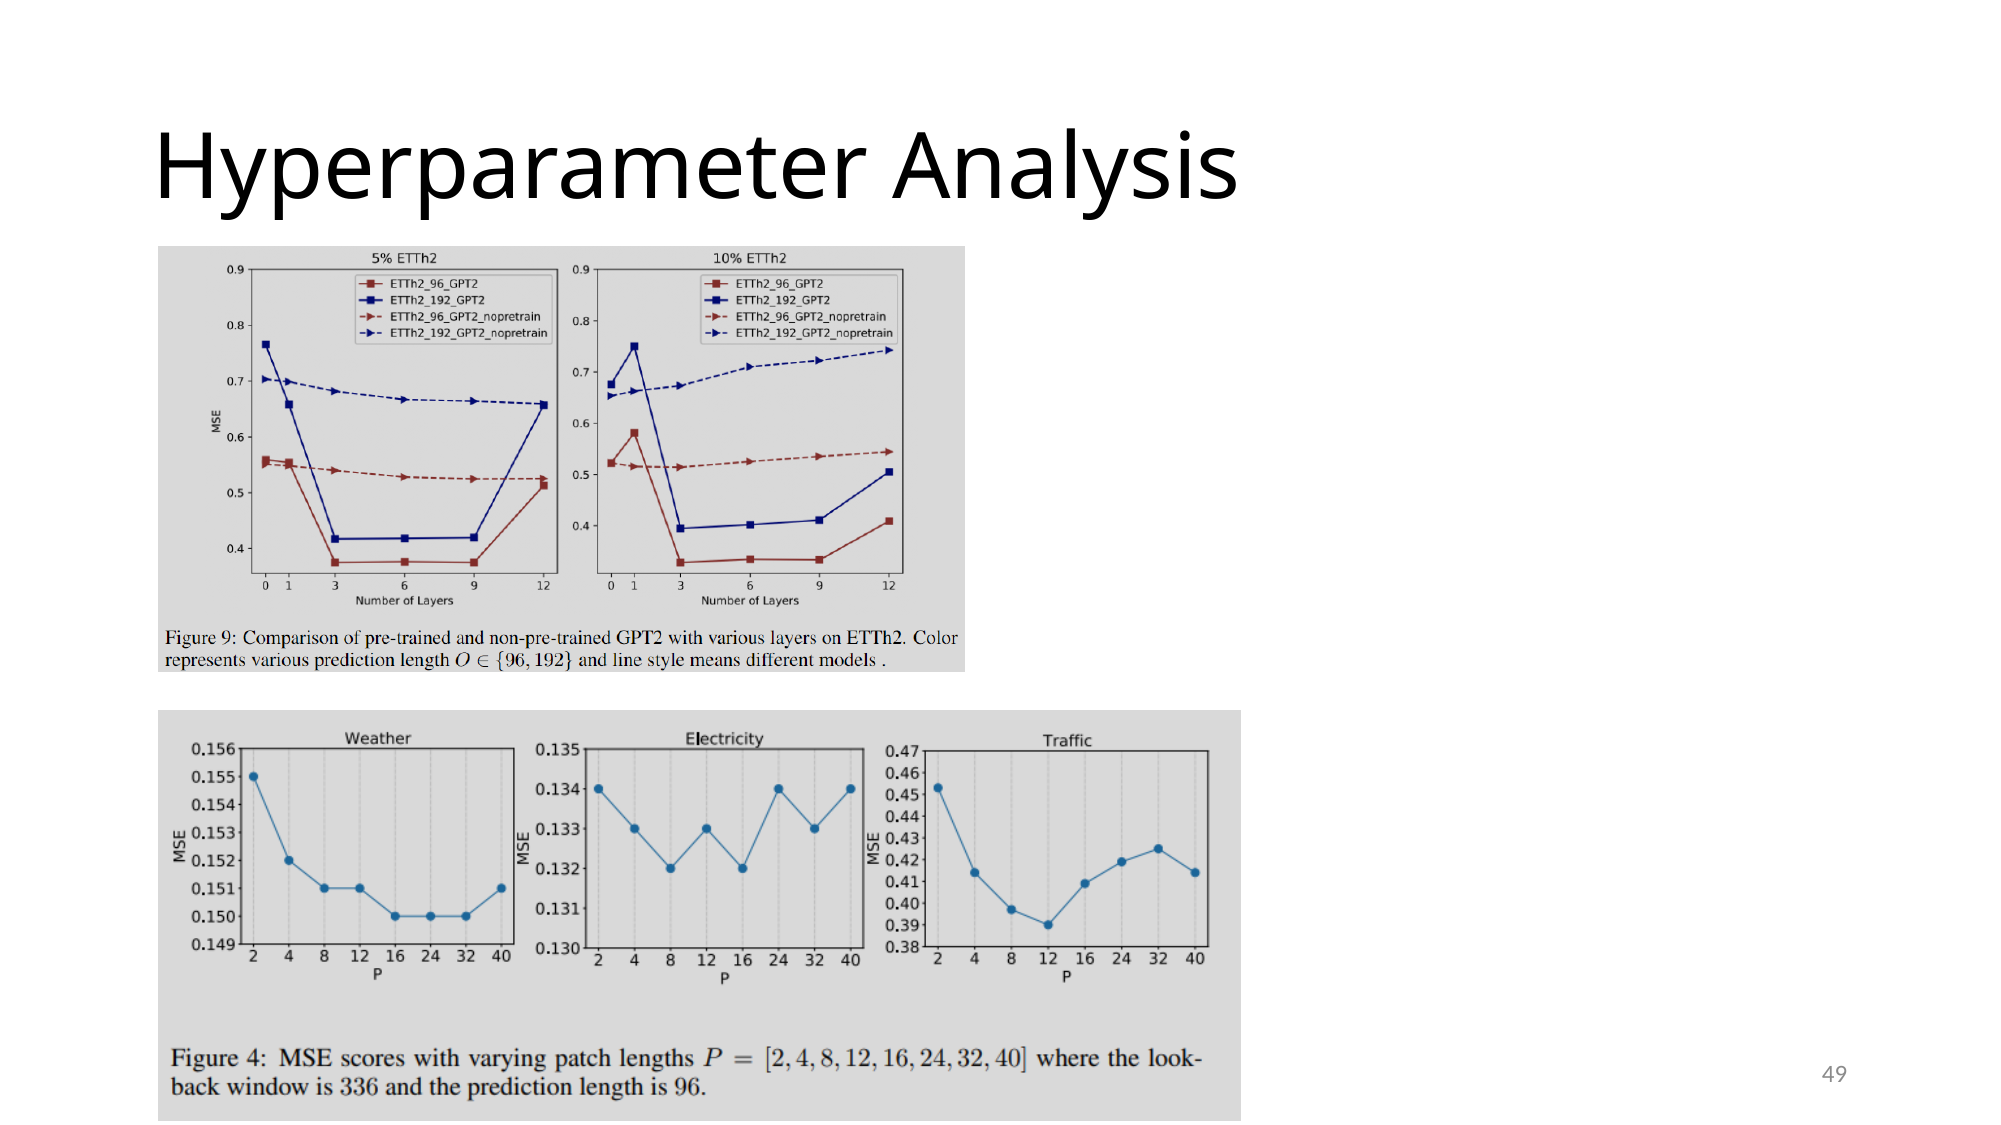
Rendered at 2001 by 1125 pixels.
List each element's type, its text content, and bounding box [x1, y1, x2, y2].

picture [158, 710, 1241, 1121]
slide_number 49 [1412, 1042, 1863, 1103]
title Hyperparameter Analysis [137, 59, 1863, 278]
picture [158, 246, 965, 672]
